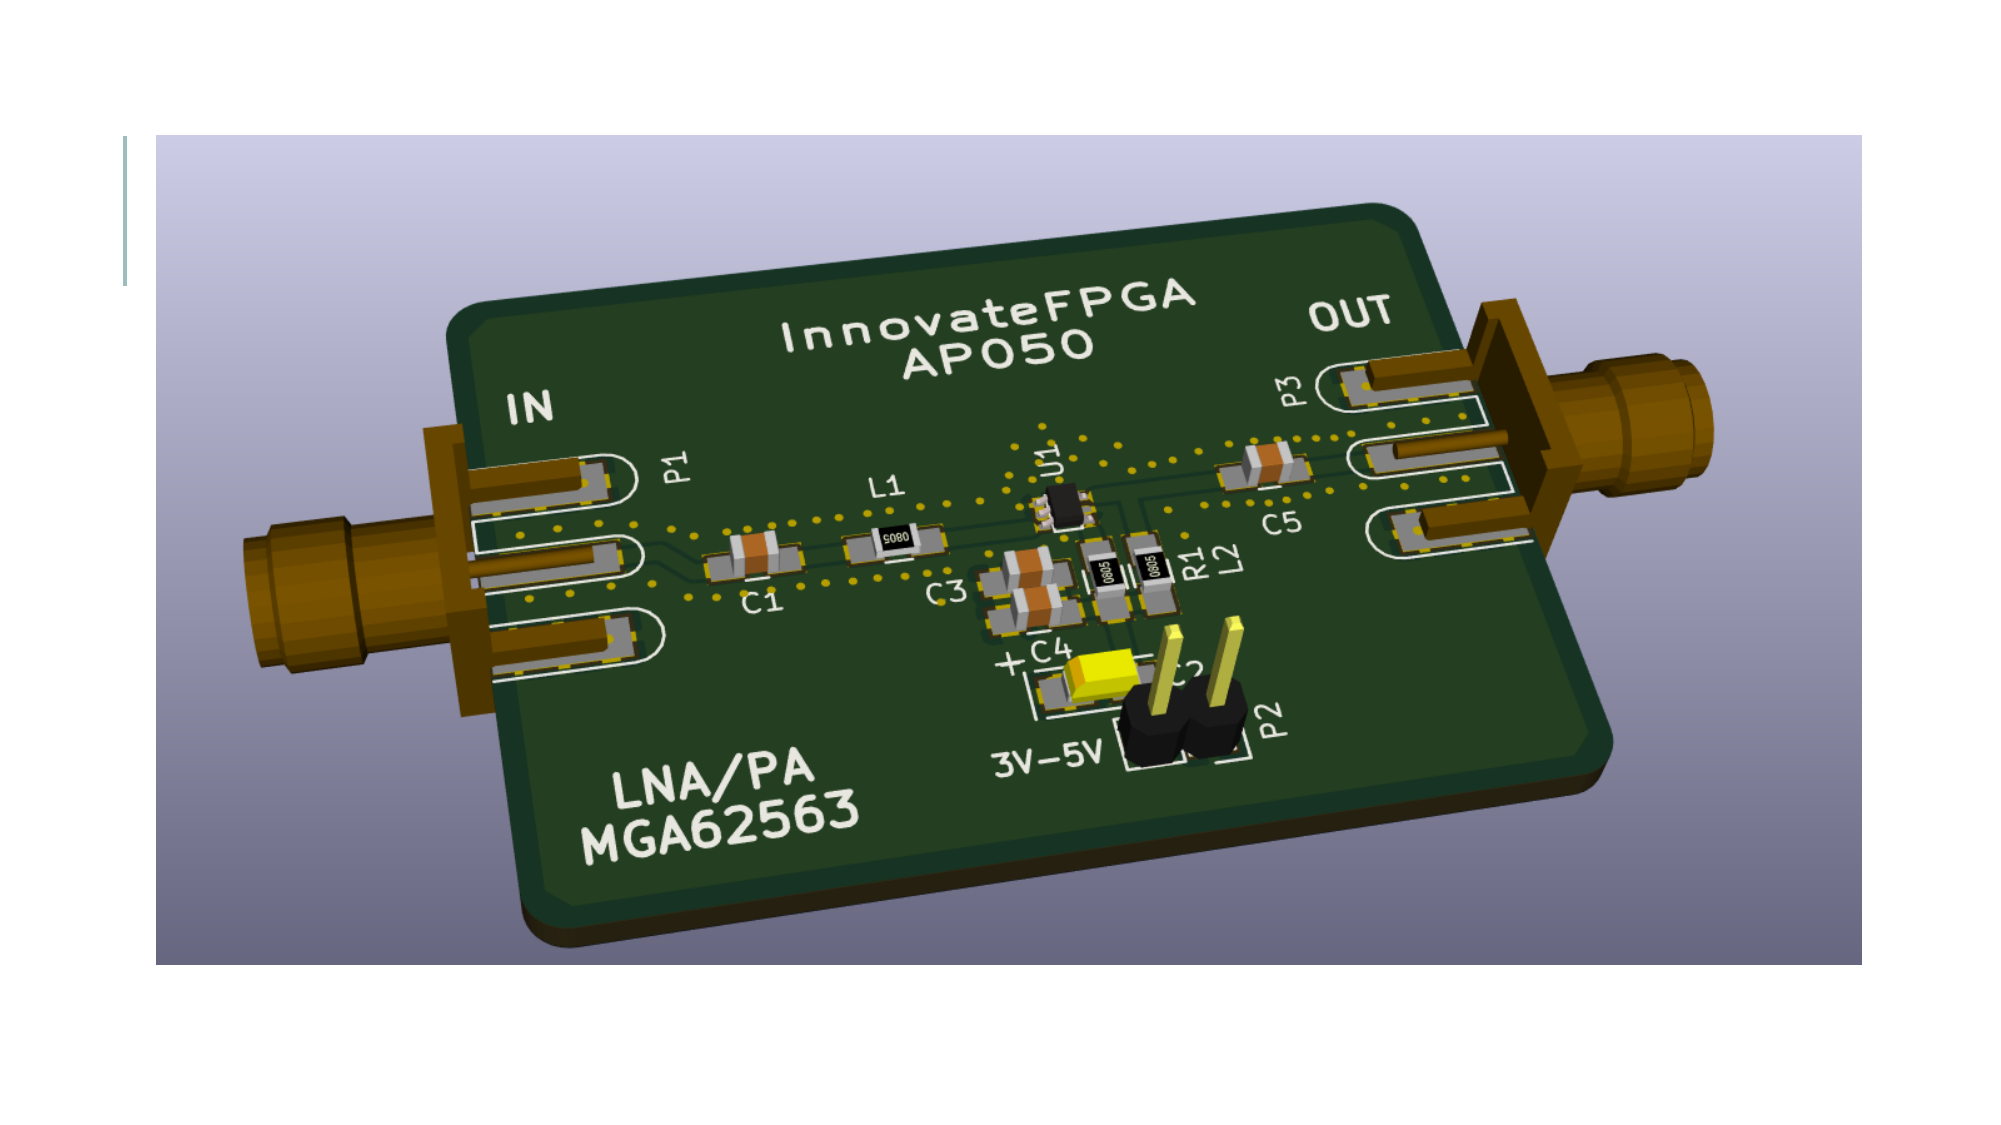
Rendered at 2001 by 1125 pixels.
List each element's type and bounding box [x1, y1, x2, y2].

list [156, 135, 1862, 965]
